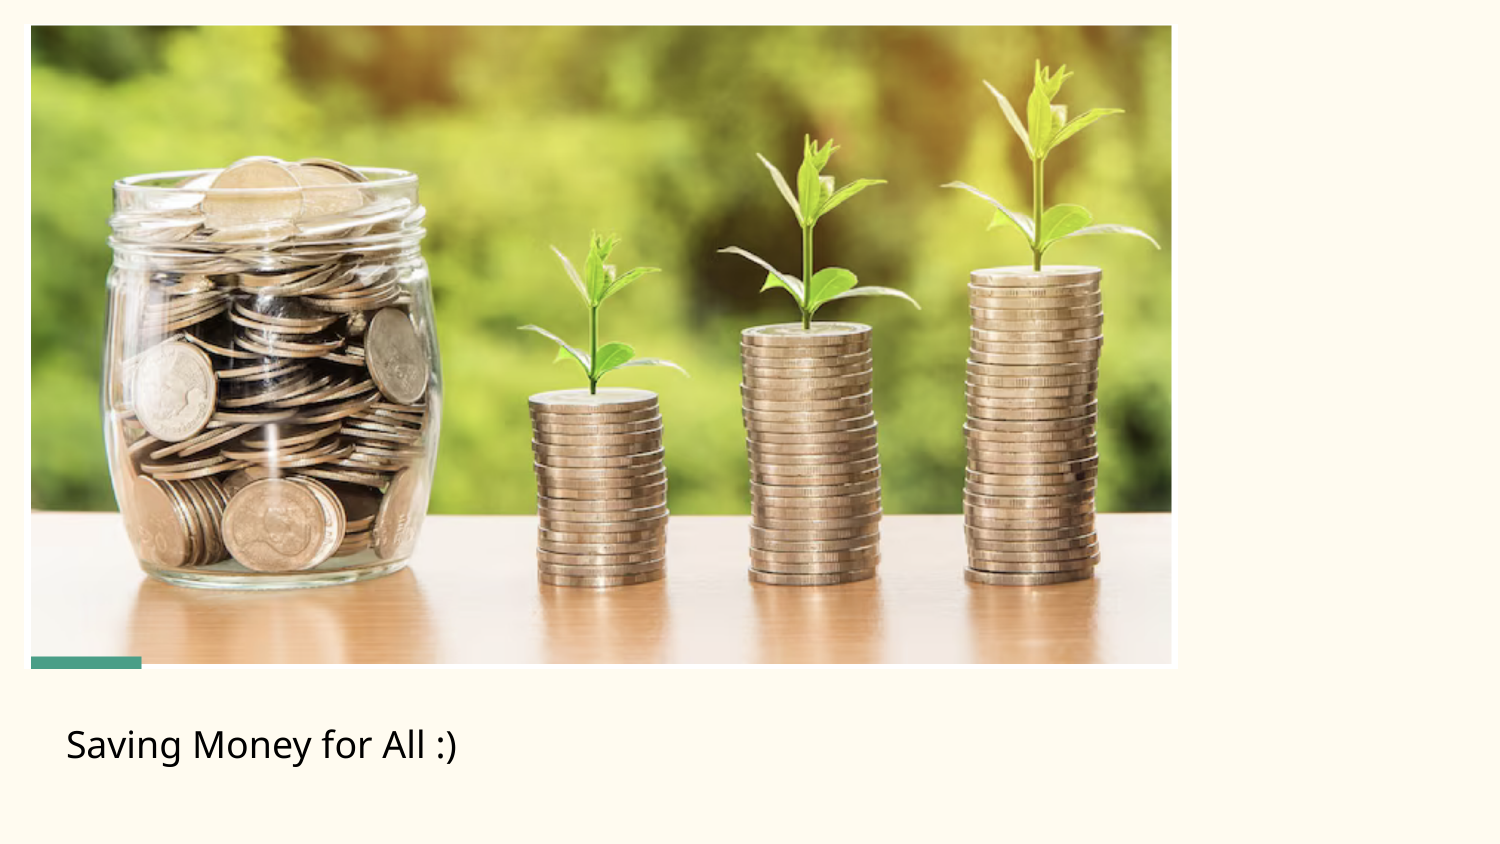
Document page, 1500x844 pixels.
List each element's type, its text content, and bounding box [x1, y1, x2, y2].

picture [24, 24, 1178, 670]
list Saving Money for All :) [51, 694, 1036, 794]
